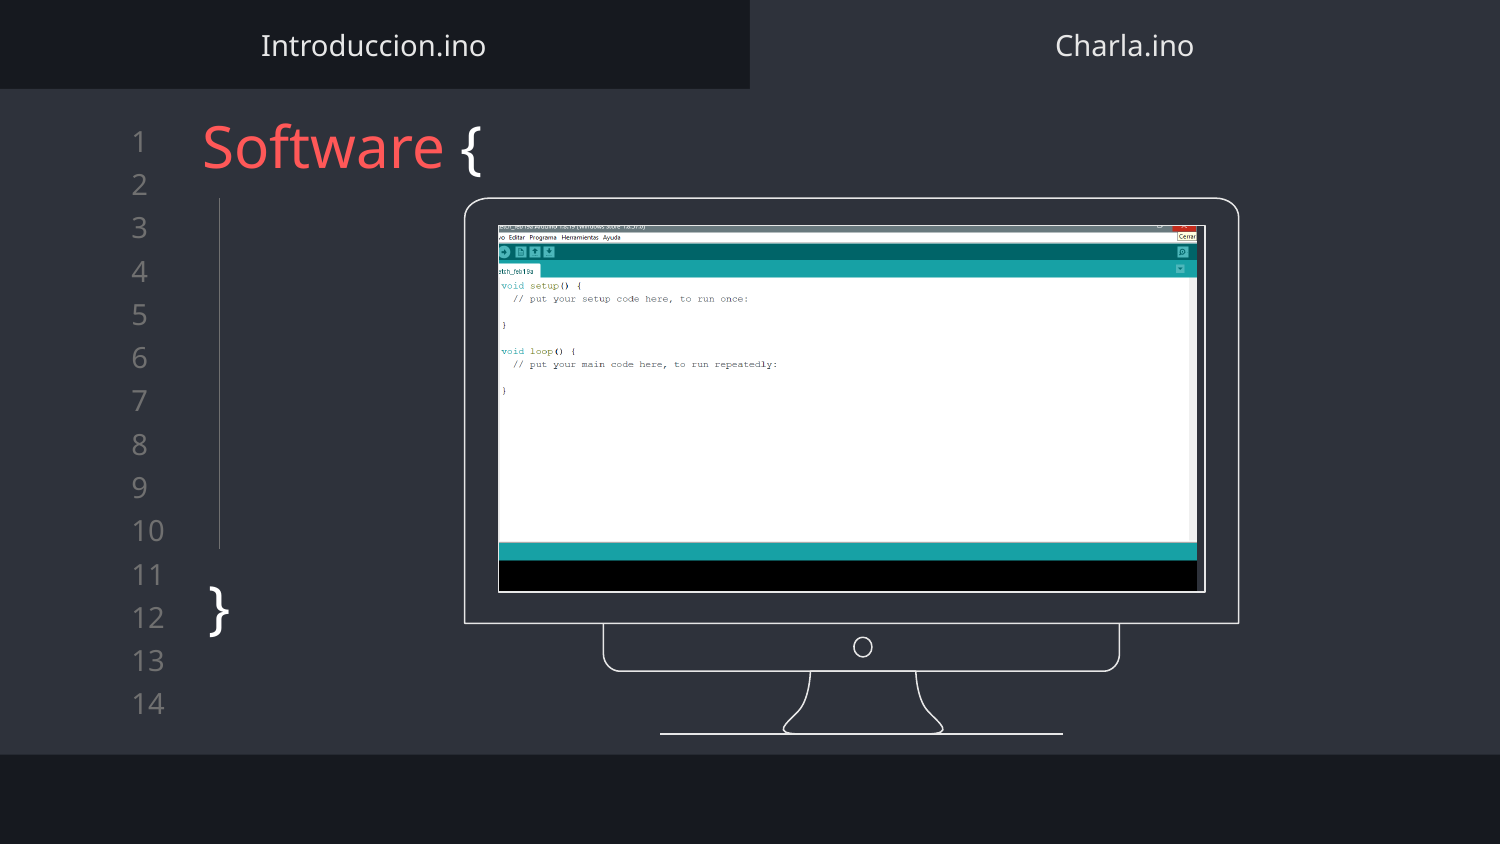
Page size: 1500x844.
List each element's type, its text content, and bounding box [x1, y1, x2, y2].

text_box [464, 197, 1239, 735]
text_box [177, 317, 262, 657]
subtitle Introduccion.ino [0, 15, 749, 74]
title Software { [187, 101, 854, 189]
subtitle Charla.ino [750, 15, 1500, 74]
